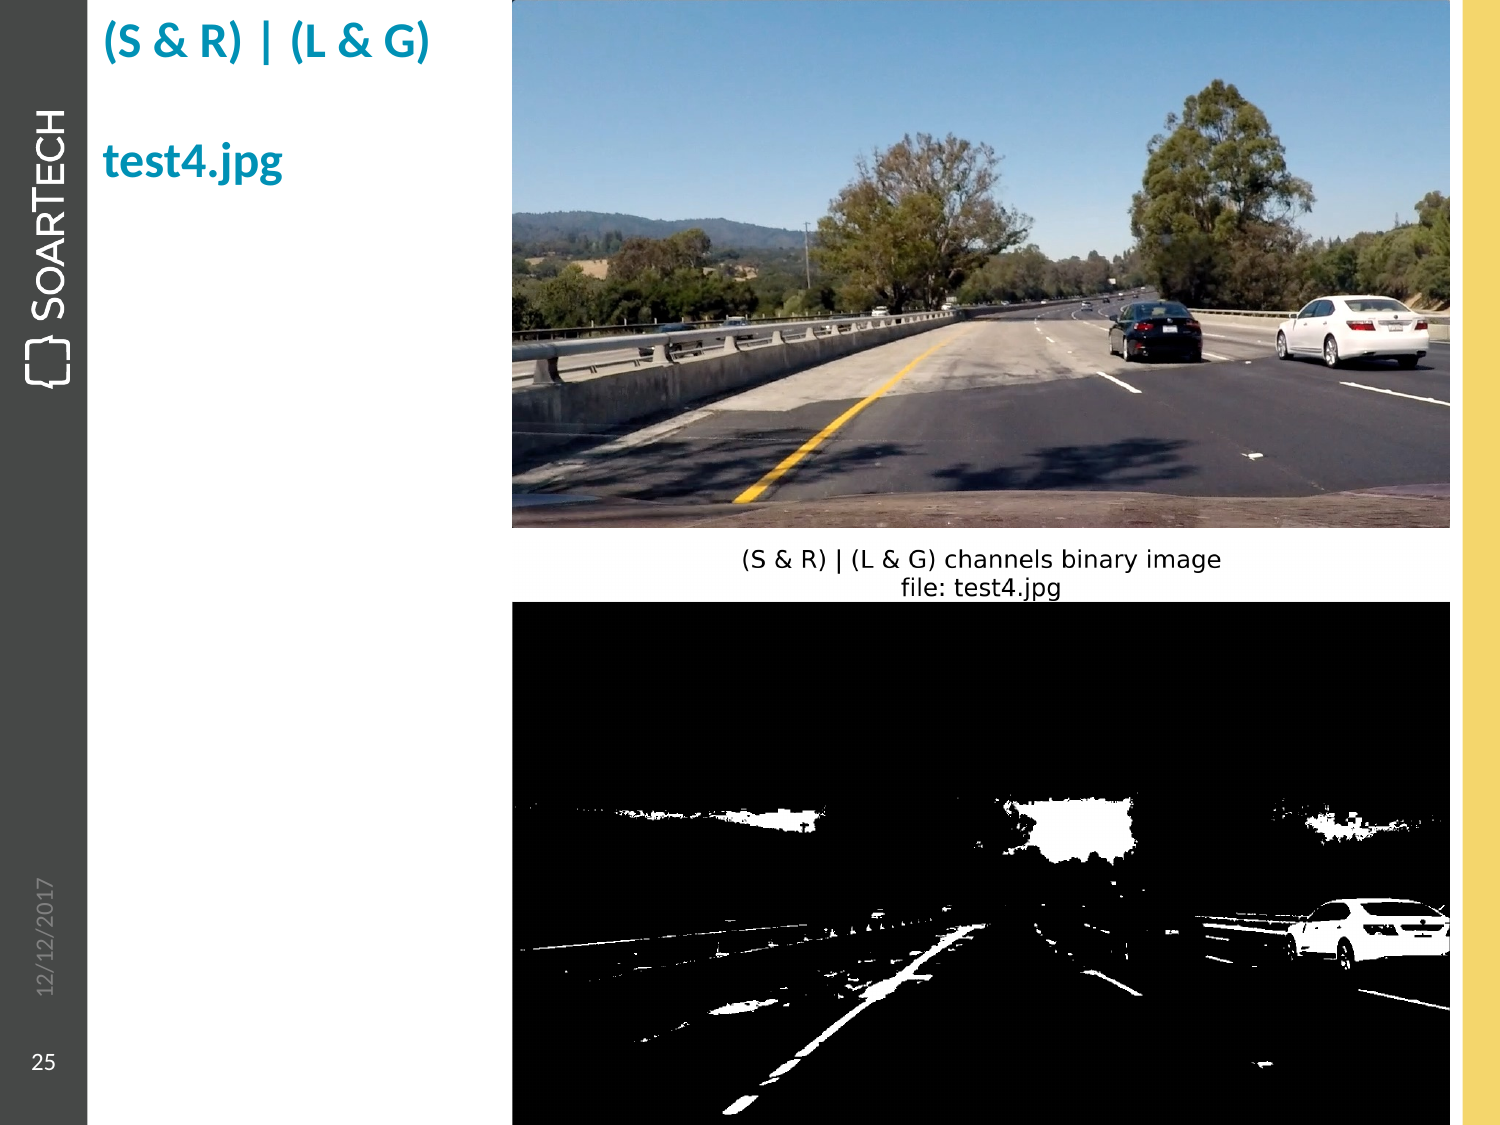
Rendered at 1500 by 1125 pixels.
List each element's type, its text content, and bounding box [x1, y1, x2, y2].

picture [512, 540, 1451, 1125]
slide_number 25 [0, 1037, 88, 1088]
picture [512, 0, 1451, 528]
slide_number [20, 862, 71, 1026]
title (S & R) | (L & G) test4.jpg [87, 0, 510, 363]
picture [25, 111, 70, 389]
